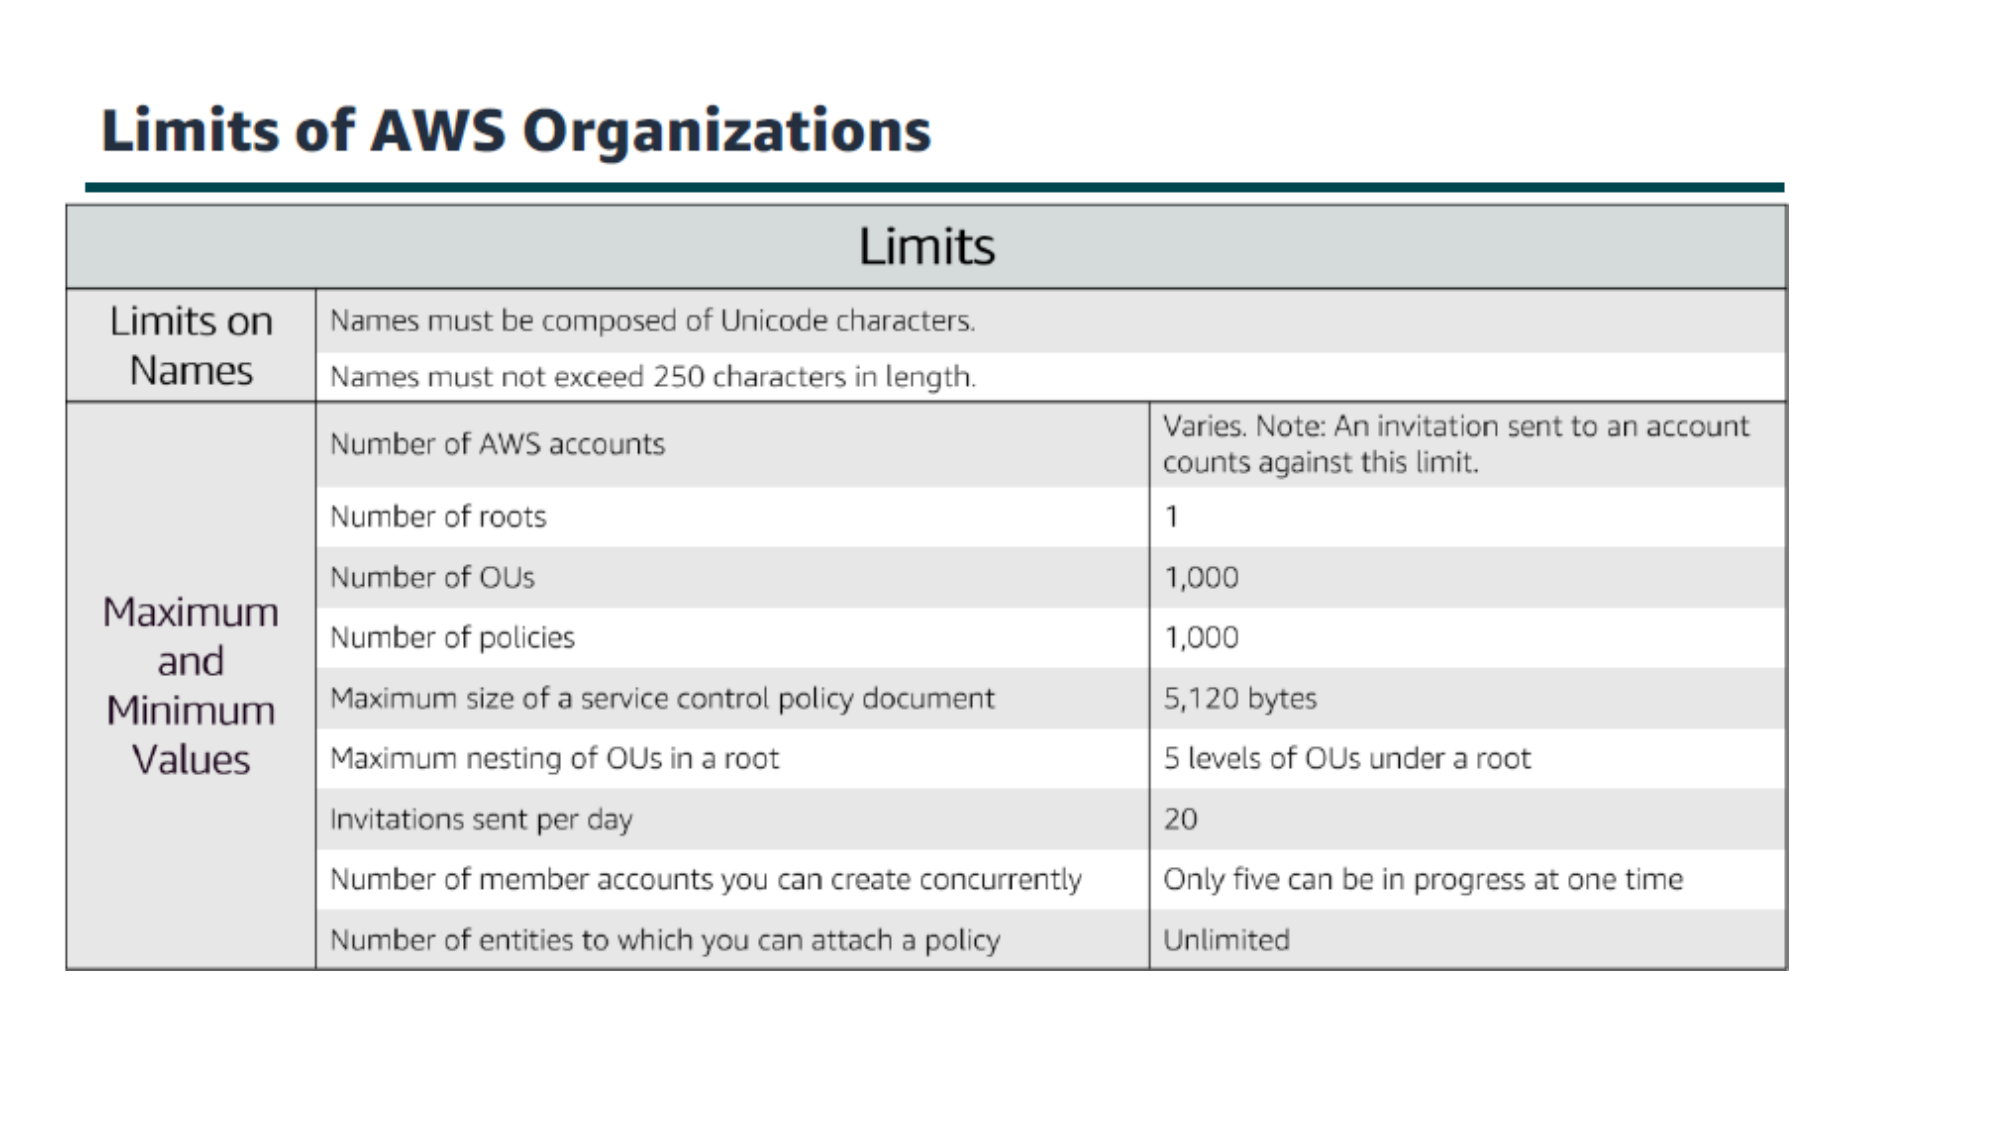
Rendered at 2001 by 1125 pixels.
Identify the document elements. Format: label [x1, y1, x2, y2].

picture [50, 76, 1789, 972]
